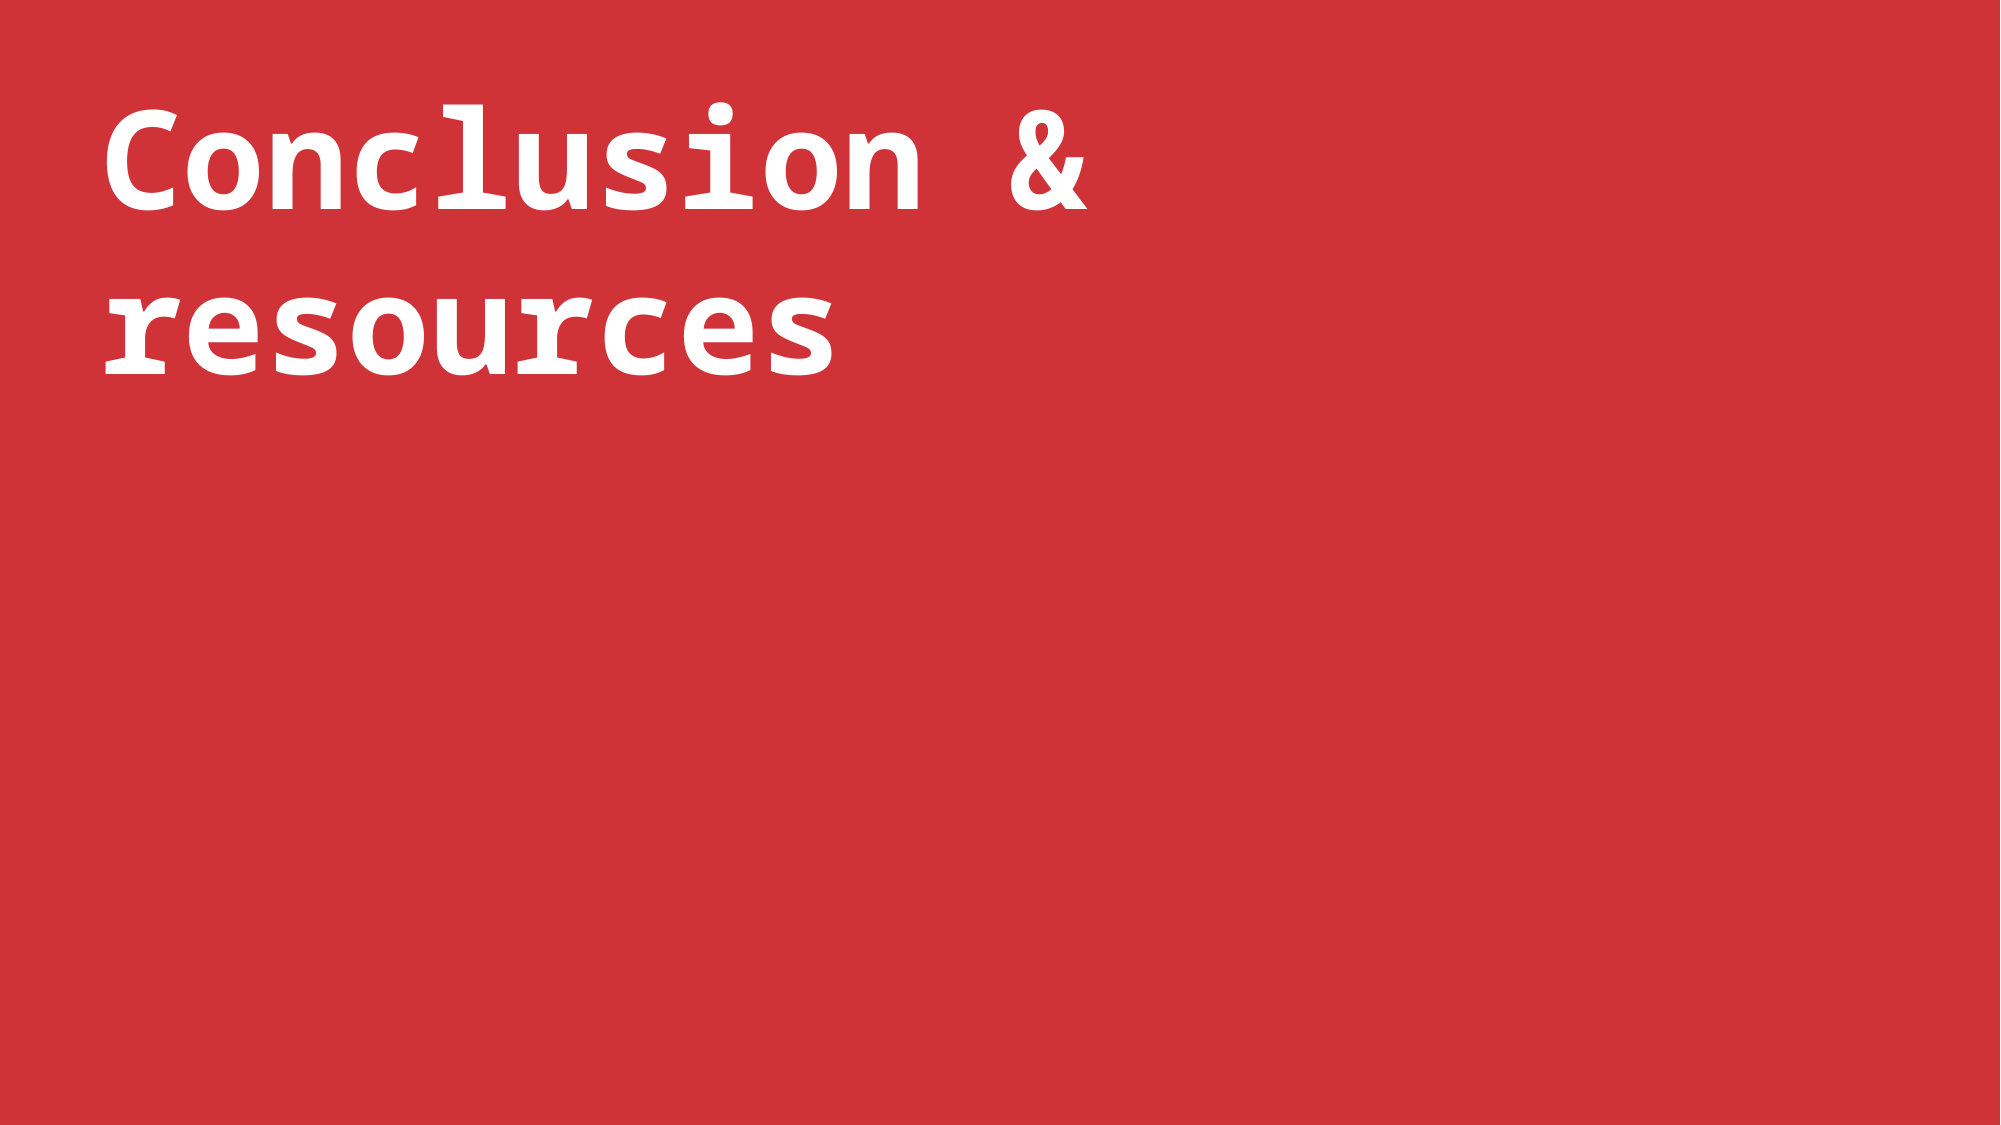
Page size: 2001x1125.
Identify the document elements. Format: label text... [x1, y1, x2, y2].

text_box [0, 0, 2000, 1125]
text_box Conclusion & resources [85, 64, 1780, 410]
